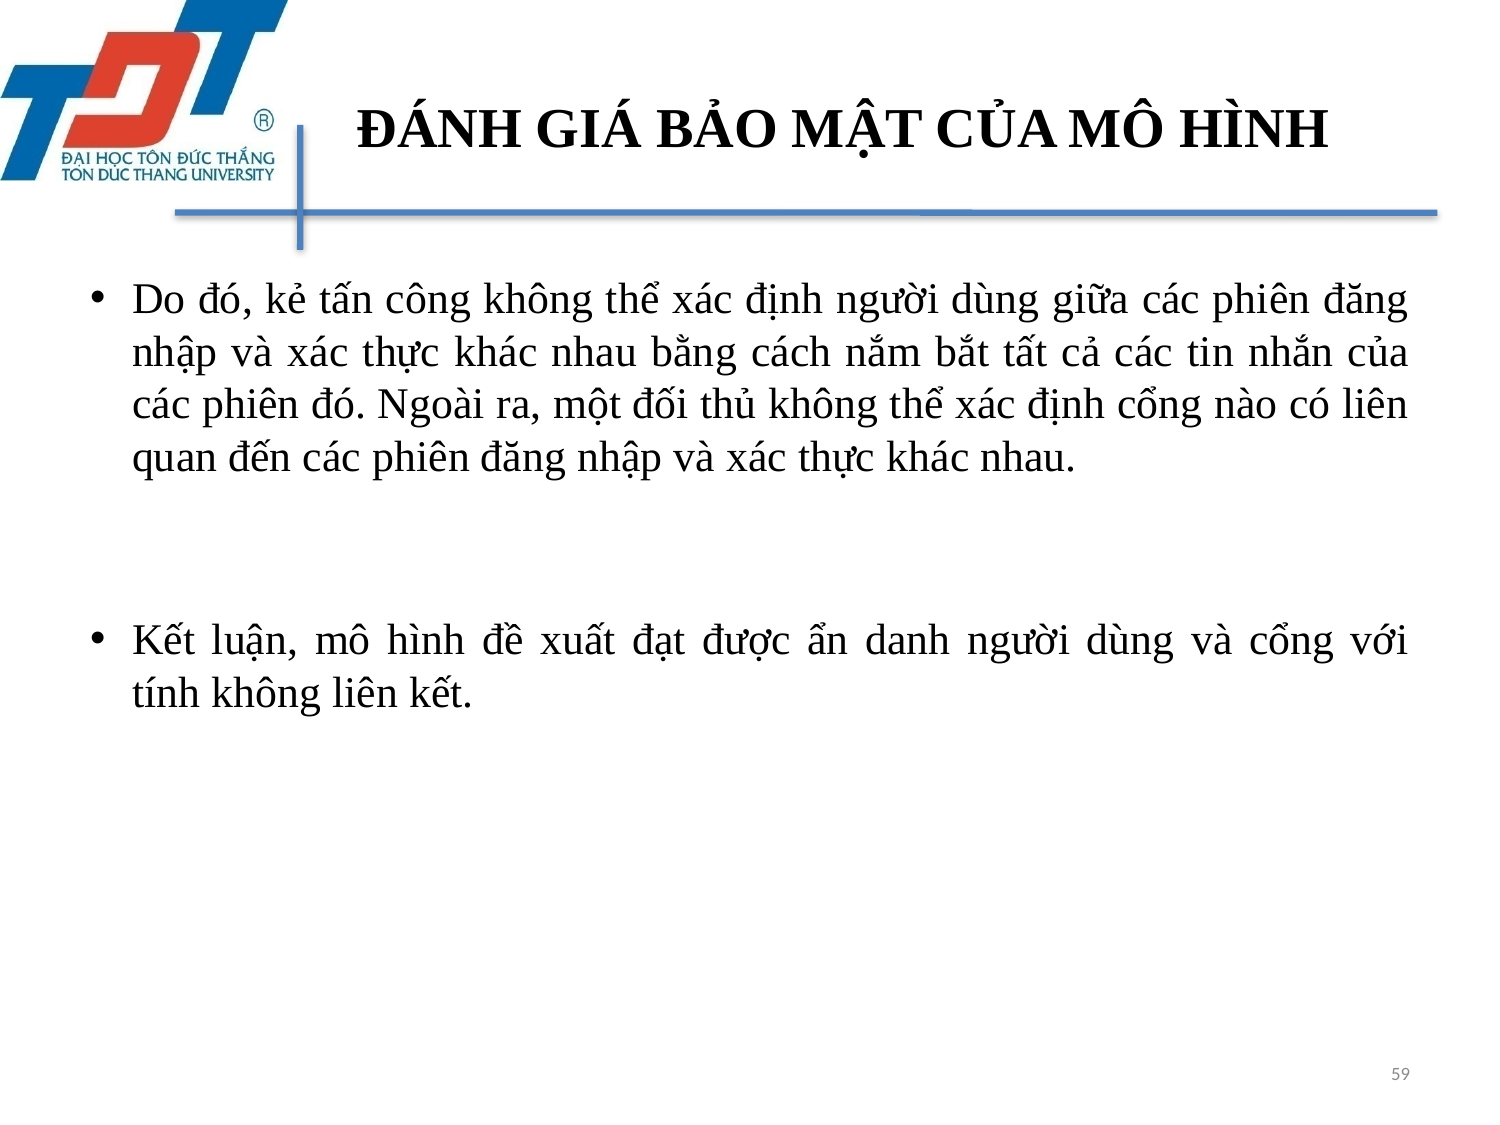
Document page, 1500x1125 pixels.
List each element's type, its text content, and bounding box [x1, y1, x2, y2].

picture [0, 0, 288, 181]
list Do đó, kẻ tấn công không thể xác định người dùng giữa các phiên đăng nhập và xác thực khác nhau bằng cách nắm bắt tất cả các tin nhắn của các phiên đó. Ngoài ra, một đối thủ không thể xác định cổng nào có liên quan đến các phiên đăng nhập và xác thực khác nhau. Kết luận, mô hình đề xuất đạt được ẩn danh người dùng và cổng với tính không liên kết. [75, 262, 1425, 1005]
title ĐÁNH GIÁ BẢO MẬT CỦA MÔ HÌNH [174, 31, 1500, 219]
slide_number 59 [1074, 1042, 1425, 1103]
